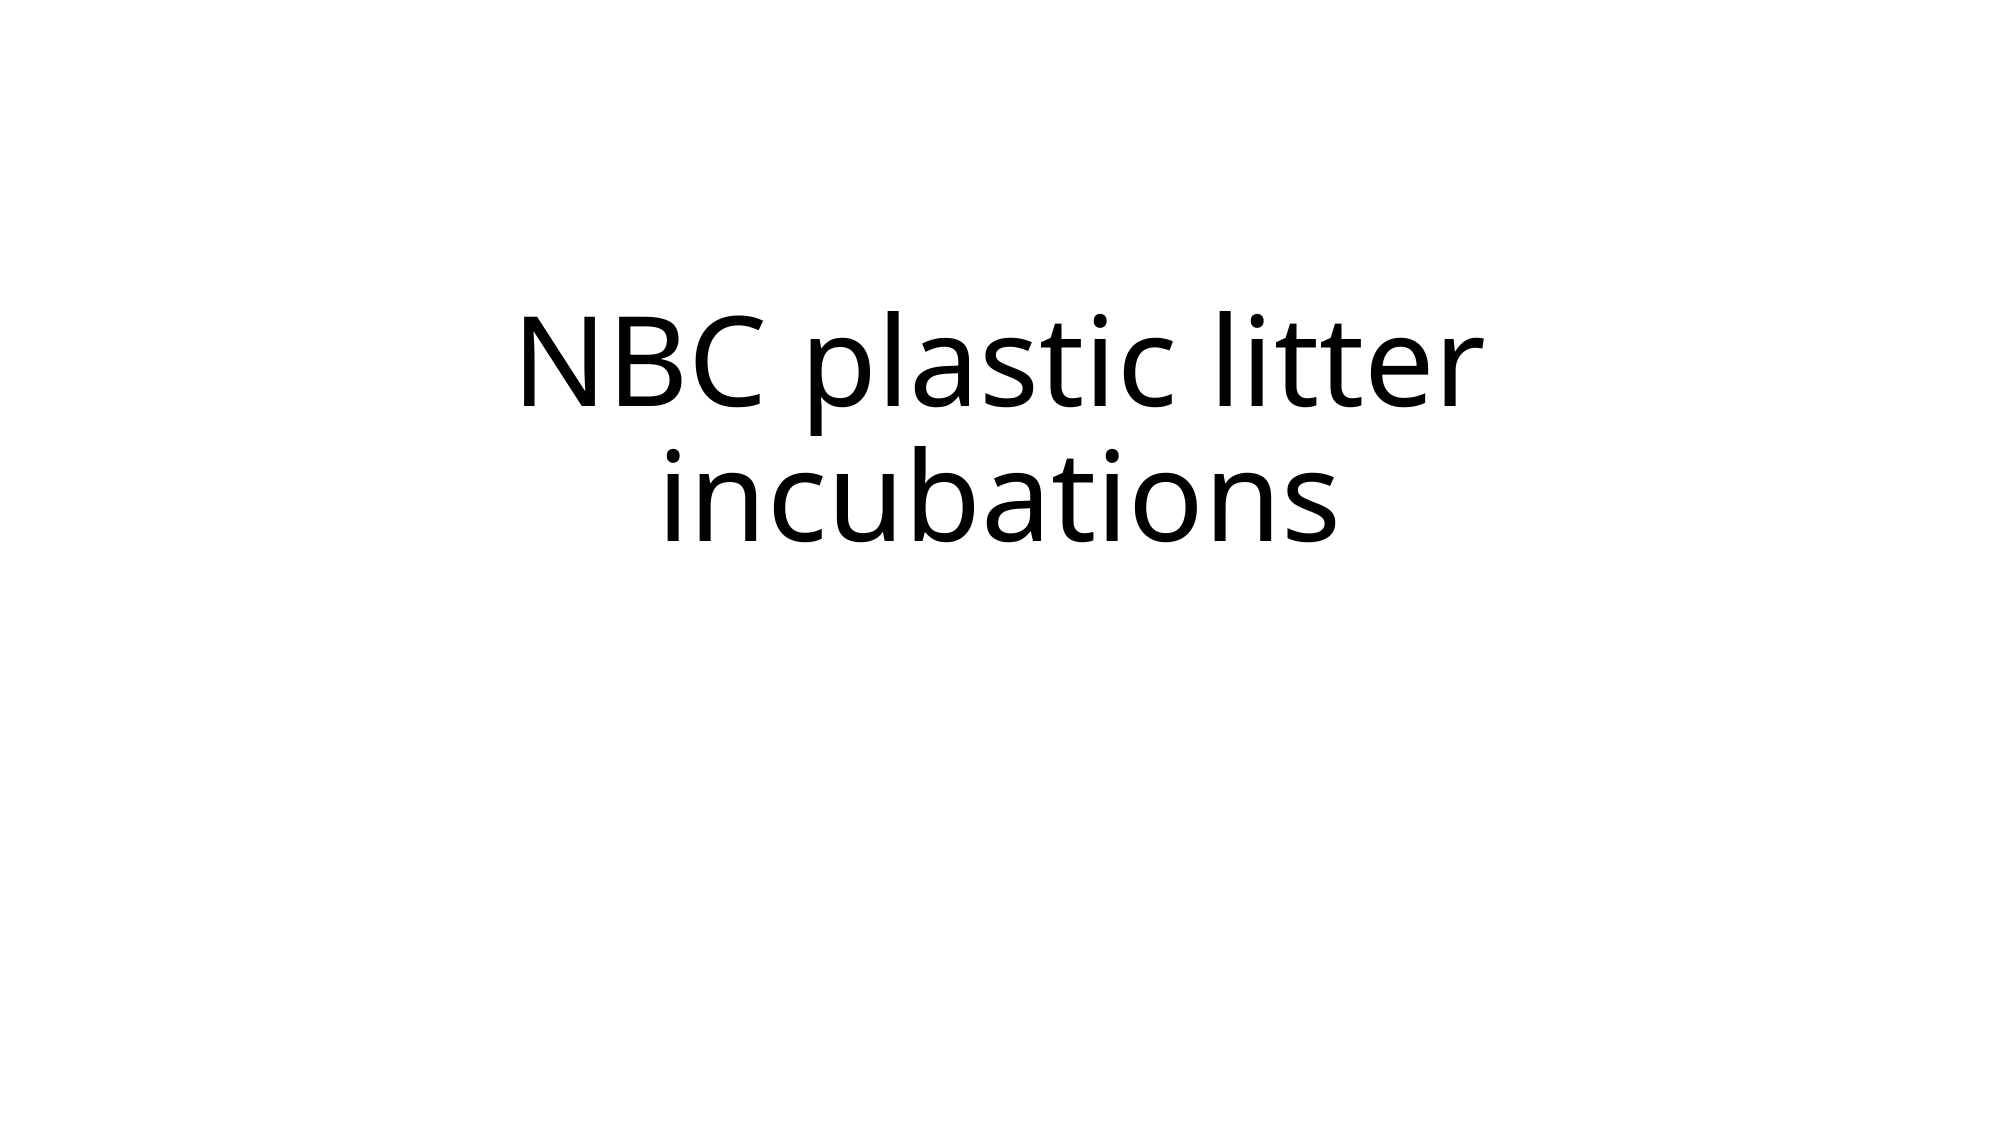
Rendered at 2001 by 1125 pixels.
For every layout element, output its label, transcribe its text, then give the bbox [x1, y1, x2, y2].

title NBC plastic litter incubations [249, 184, 1750, 576]
